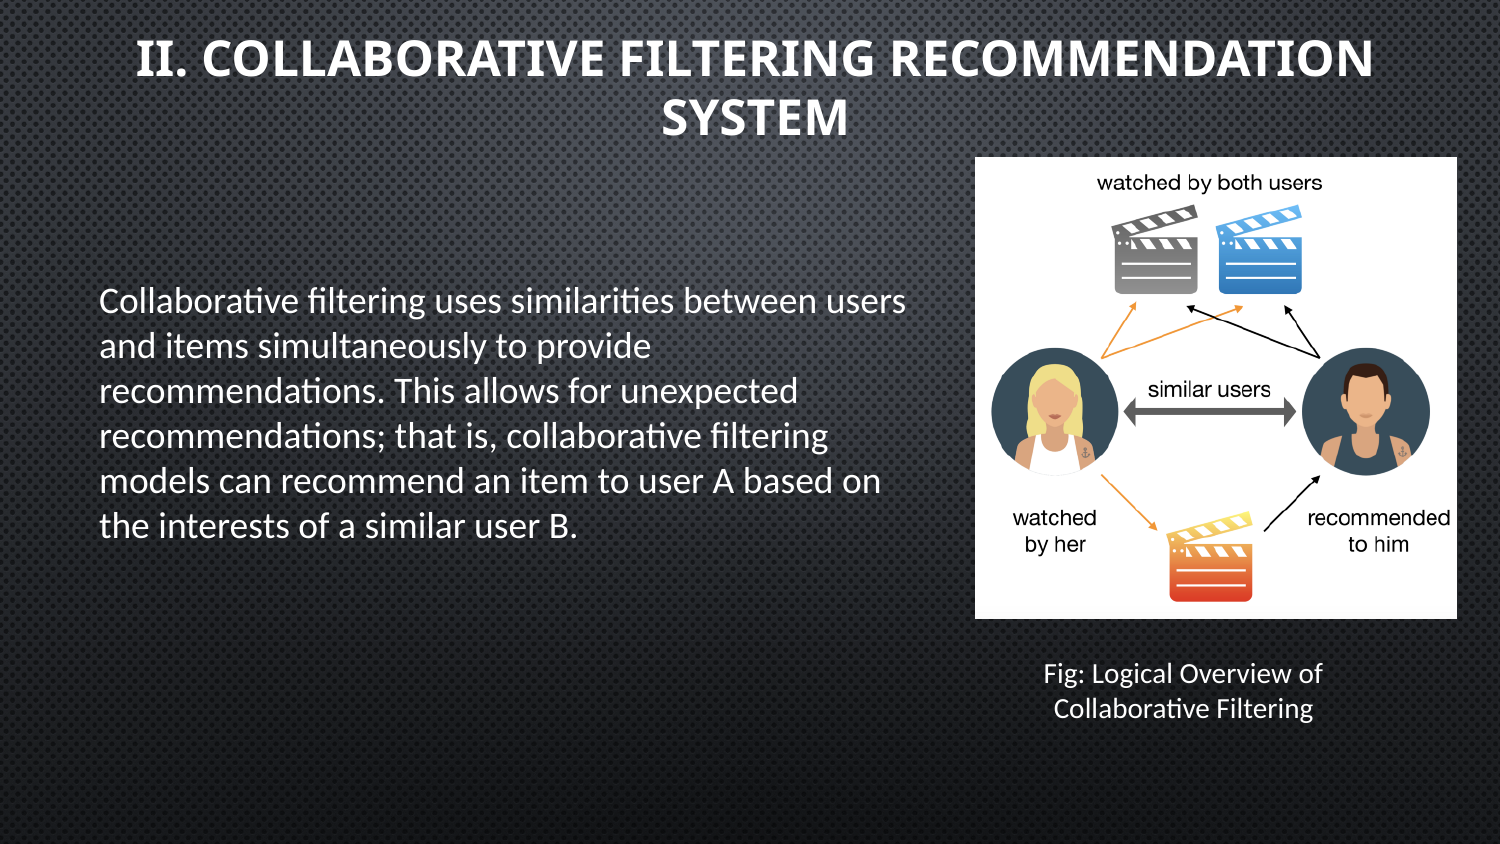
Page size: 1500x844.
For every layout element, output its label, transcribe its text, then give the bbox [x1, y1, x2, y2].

text_box Fig: Logical Overview of Collaborative Filtering [990, 646, 1377, 732]
title II. Collaborative filtering Recommendation System [26, 18, 1485, 154]
text_box Collaborative filtering uses similarities between users and items simultaneously to provide recommendations. This allows for unexpected recommendations; that is, collaborative filtering models can recommend an item to user A based on the interests of a similar user B. [0, 218, 946, 554]
picture [974, 156, 1457, 619]
